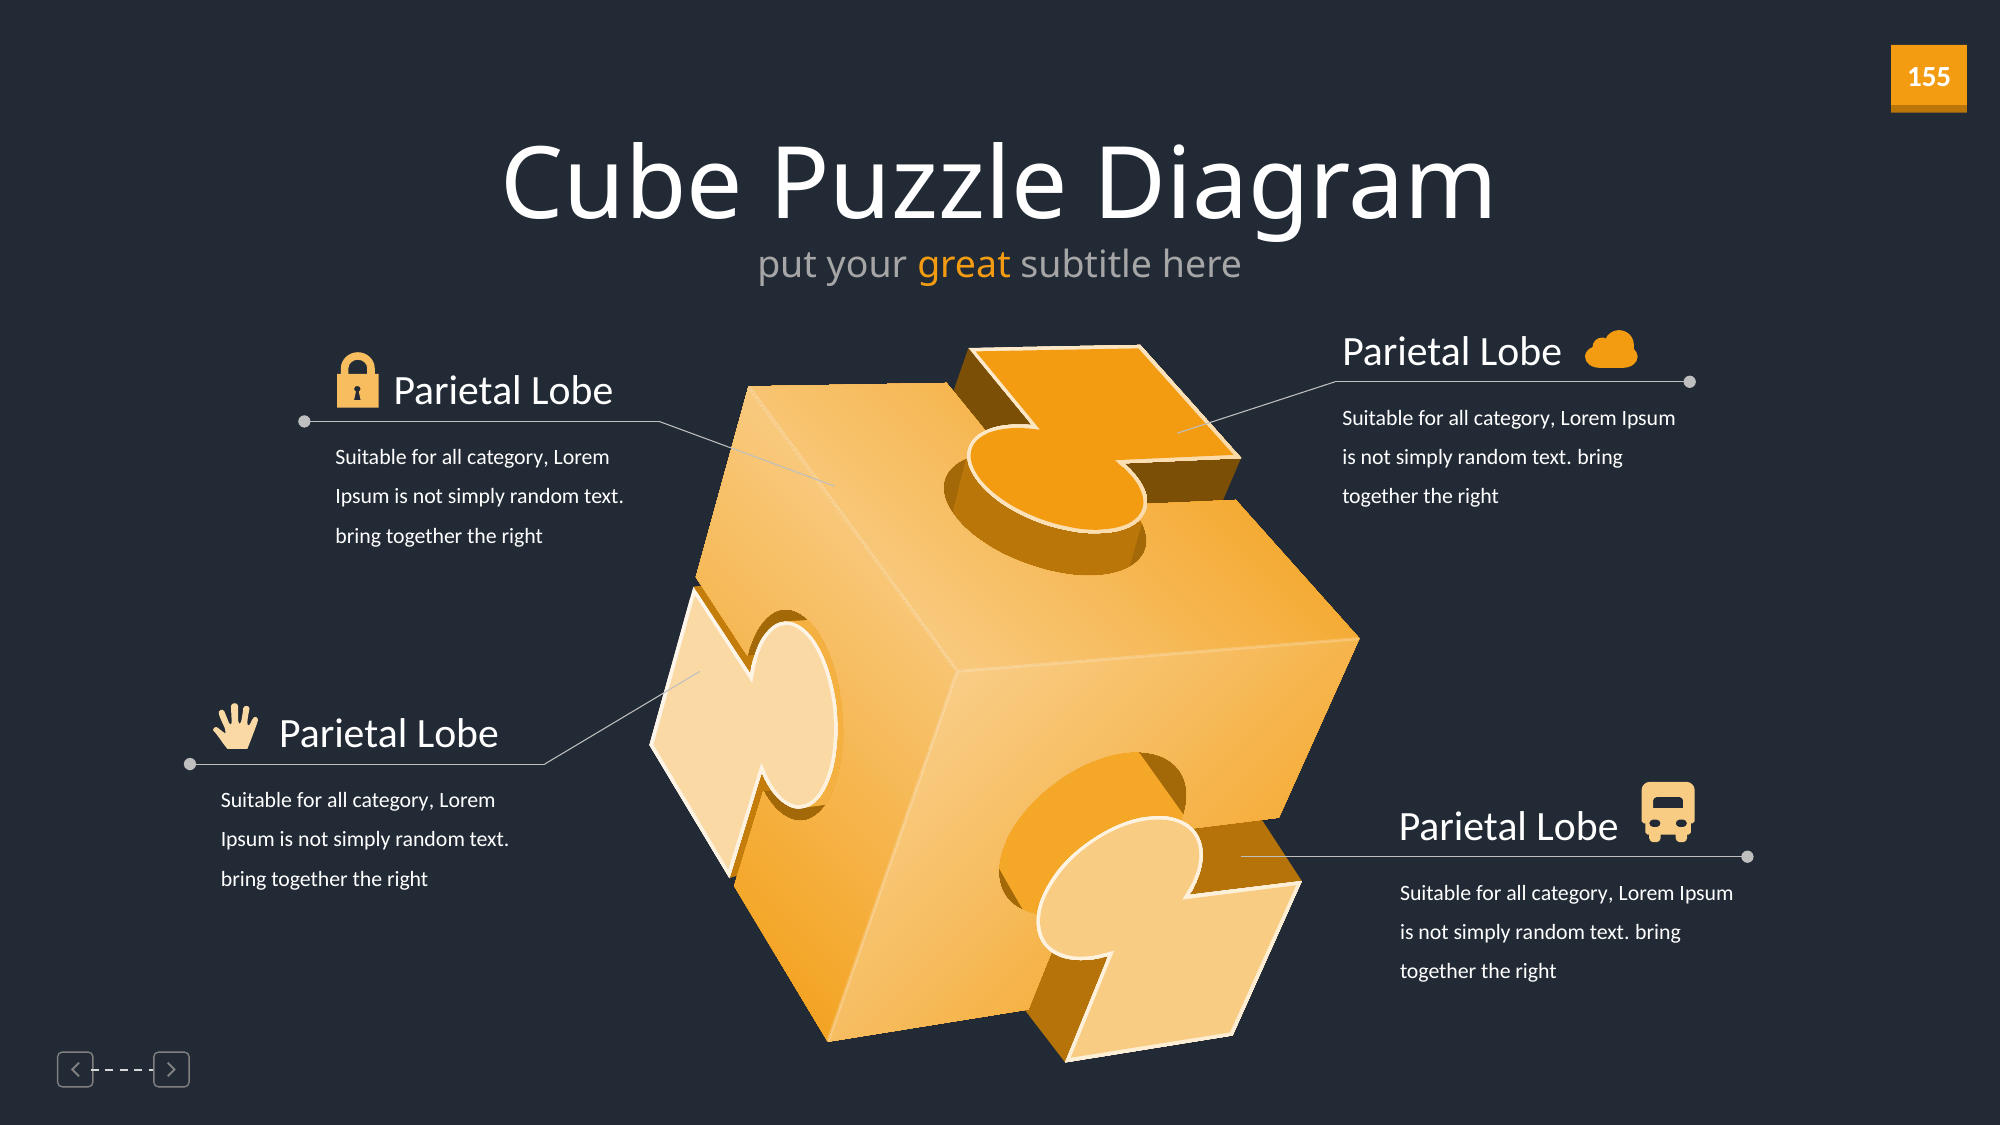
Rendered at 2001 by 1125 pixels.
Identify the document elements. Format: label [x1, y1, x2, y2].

text_box [189, 316, 1766, 1063]
text_box [485, 111, 1514, 293]
